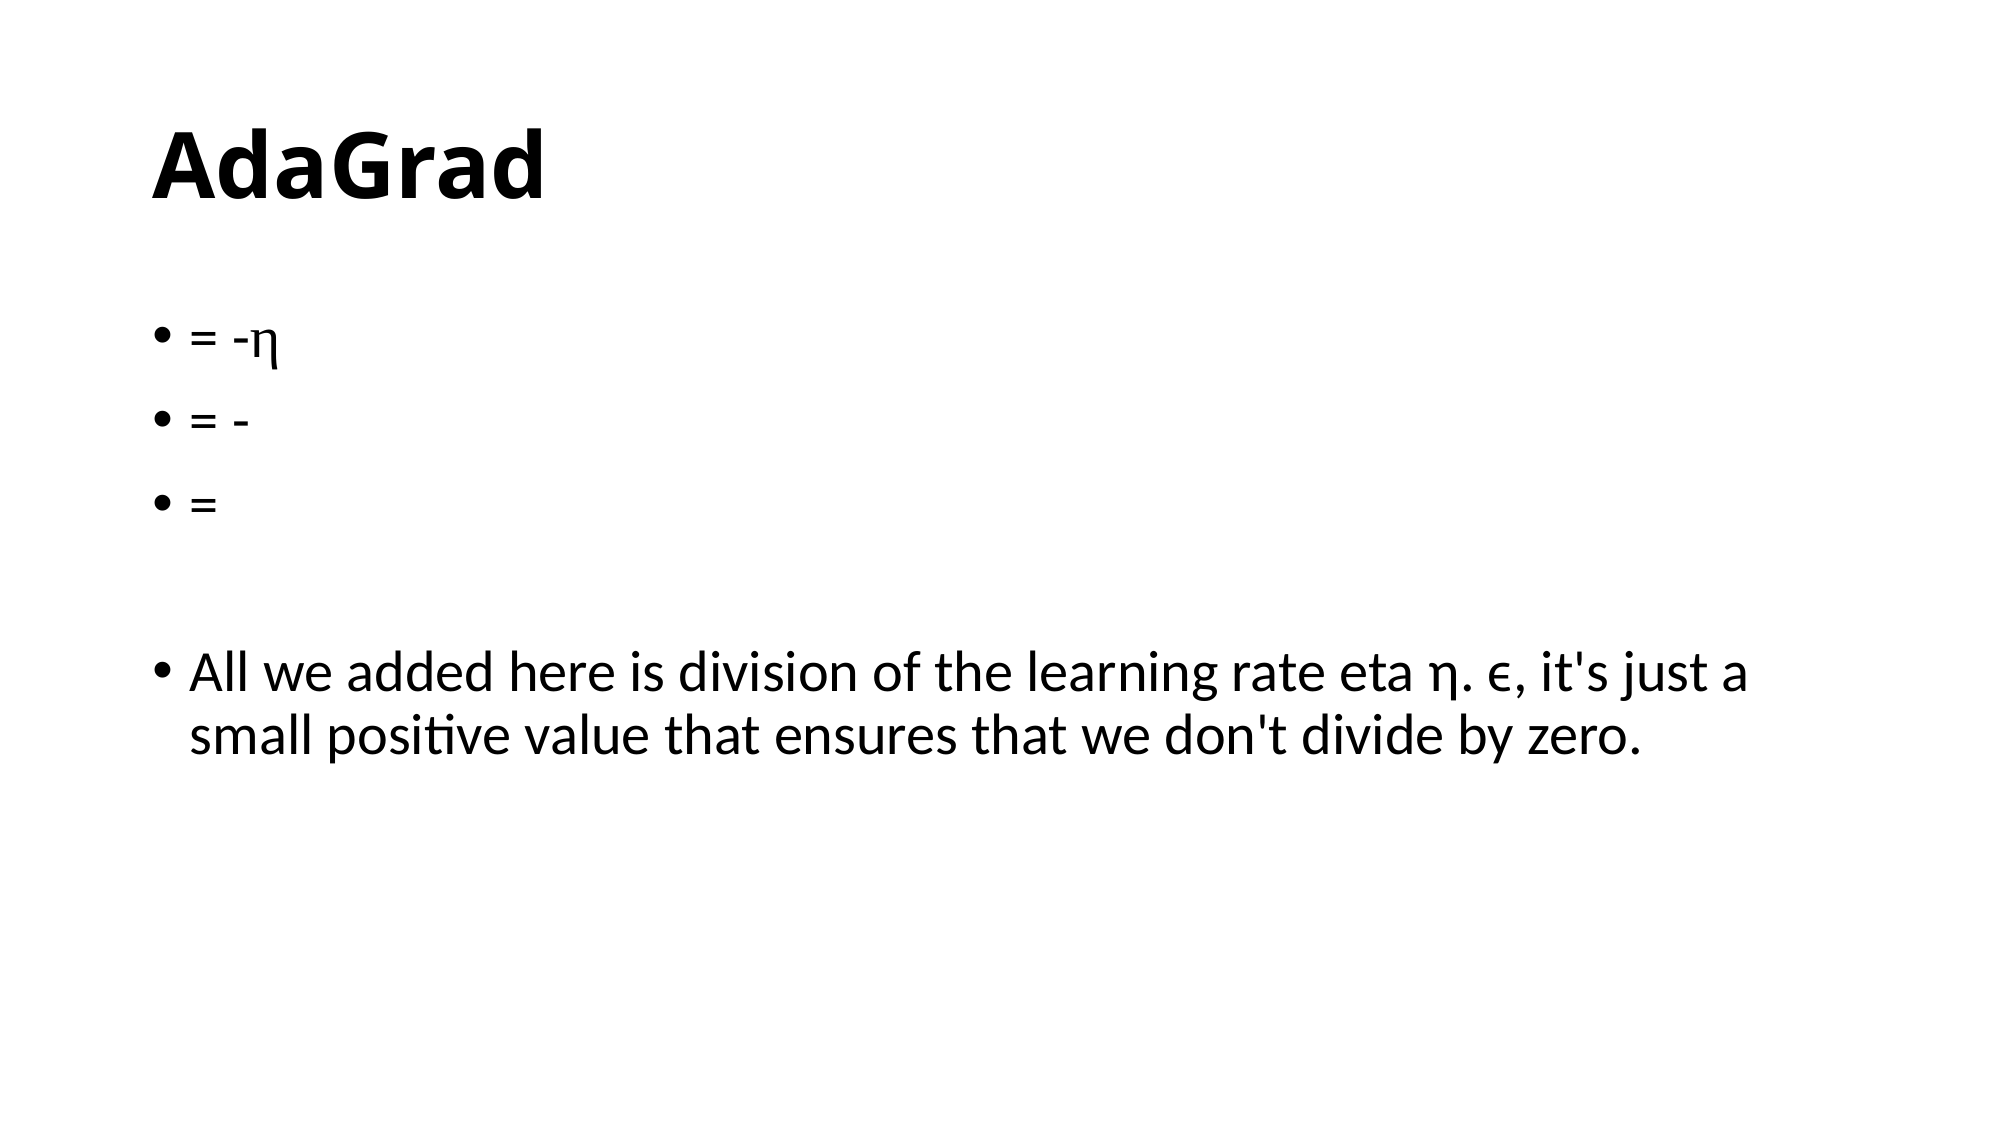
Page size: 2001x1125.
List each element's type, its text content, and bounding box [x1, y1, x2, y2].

title AdaGrad [137, 59, 1863, 278]
